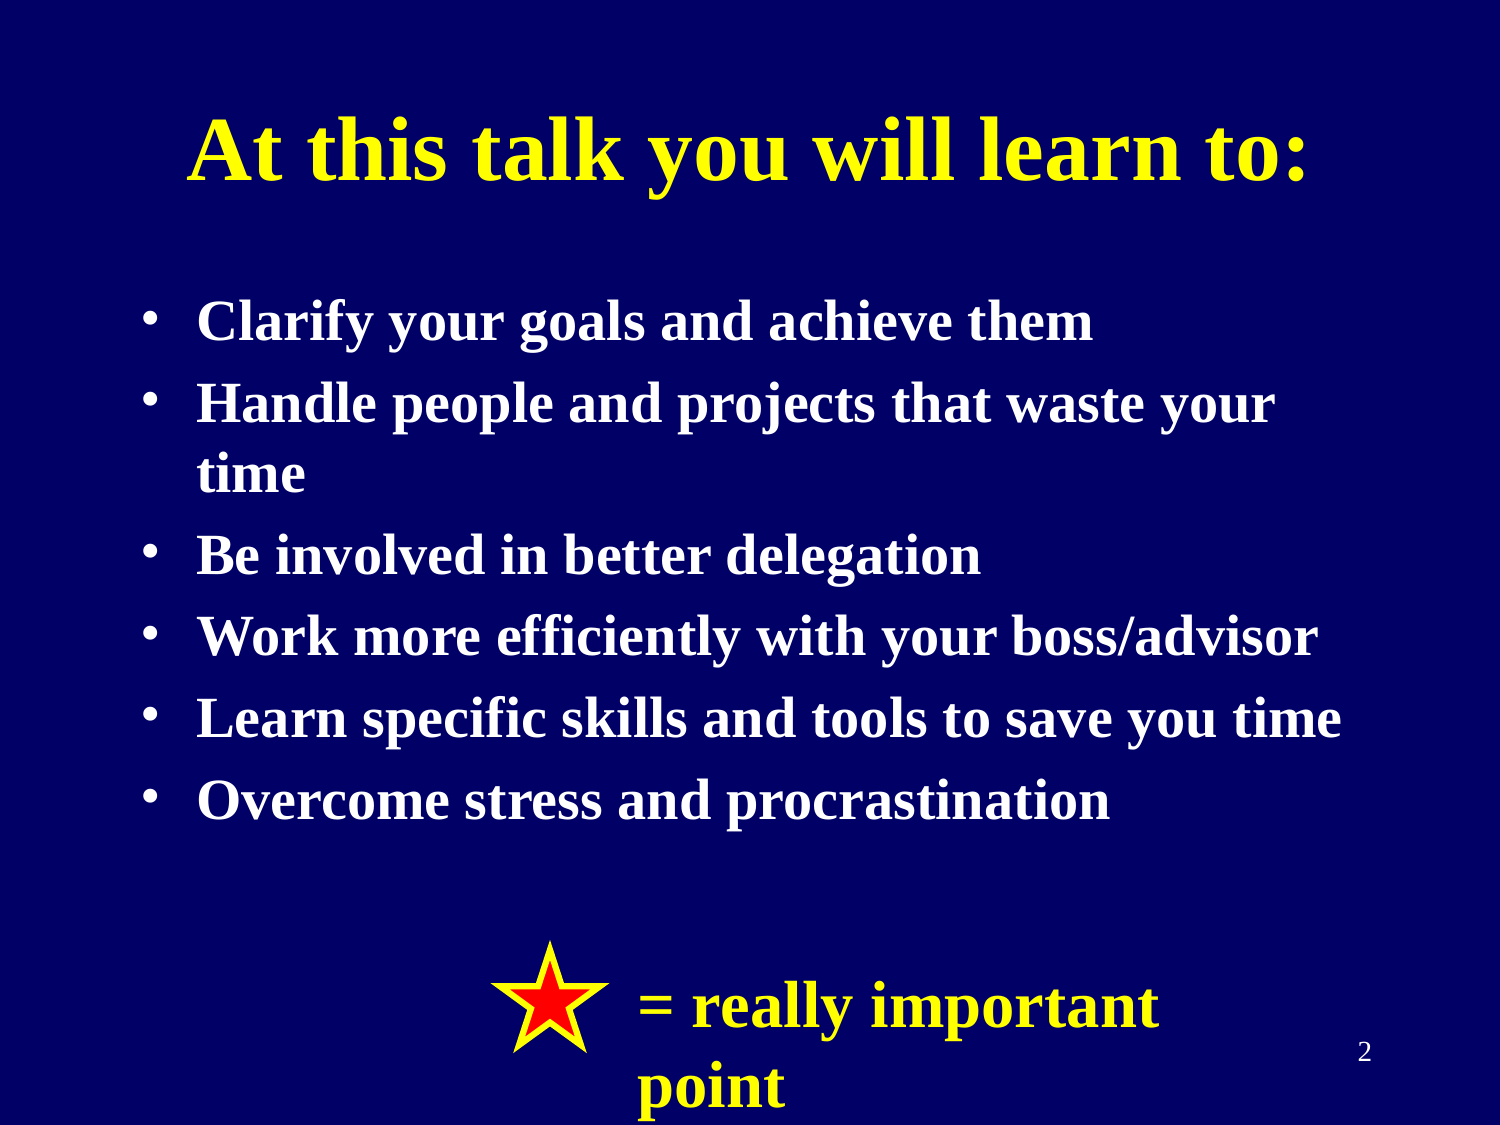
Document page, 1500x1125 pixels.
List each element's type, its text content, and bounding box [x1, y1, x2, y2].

list Clarify your goals and achieve them Handle people and projects that waste your time Be involved in better delegation Work more efficiently with your boss/advisor Learn specific skills and tools to save you time Overcome stress and procrastination [125, 275, 1388, 863]
title At this talk you will learn to: [112, 50, 1388, 238]
text_box [500, 949, 600, 1045]
text_box = really important point [622, 953, 1341, 1125]
slide_number 2 [1341, 1025, 1388, 1100]
